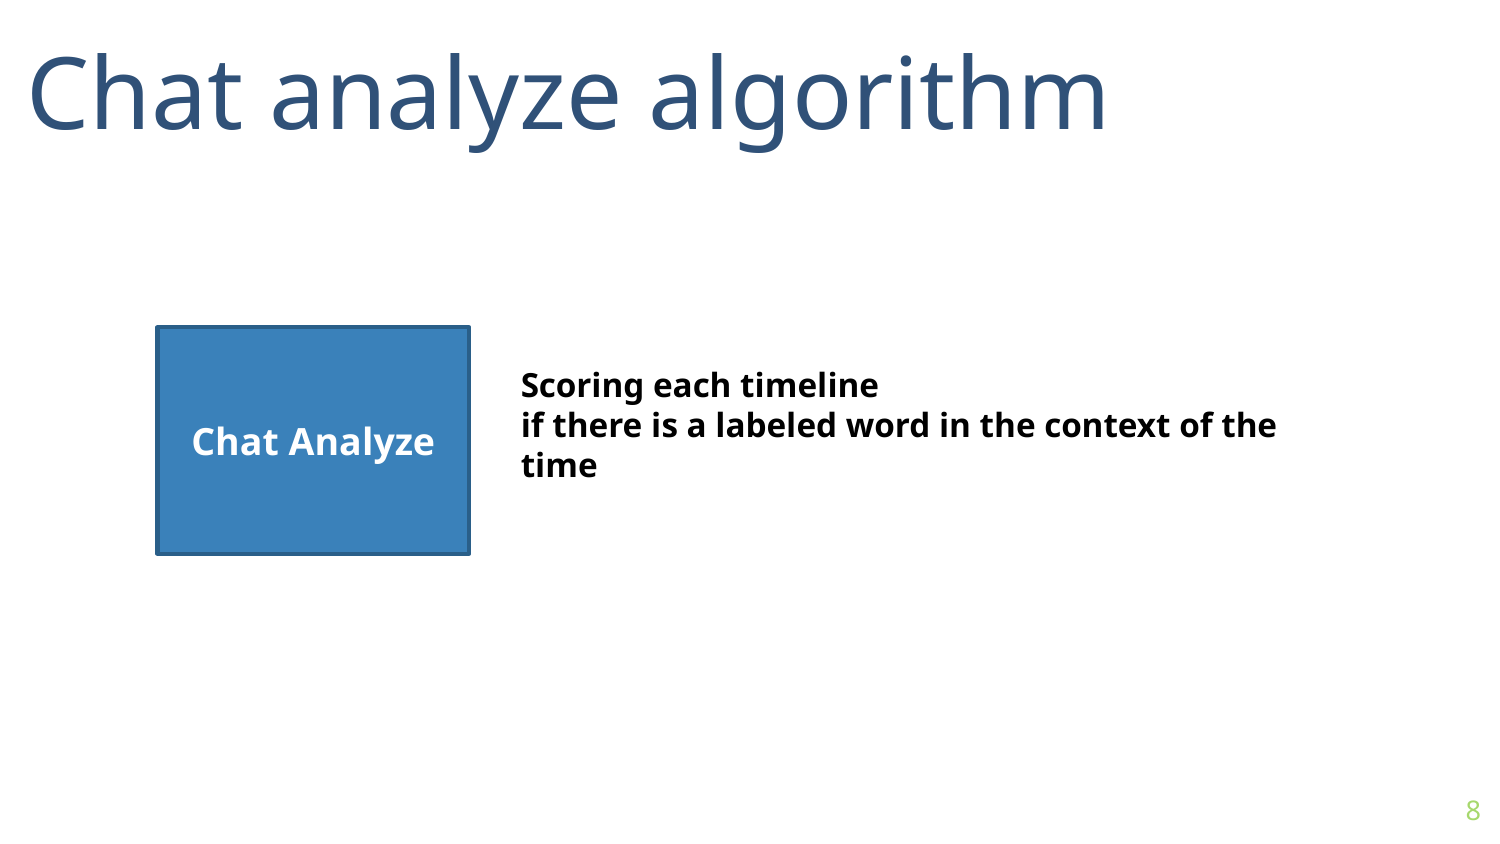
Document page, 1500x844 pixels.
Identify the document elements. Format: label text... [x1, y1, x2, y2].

text_box Chat Analyze [155, 325, 471, 556]
slide_number 8 [1391, 779, 1482, 844]
text_box Scoring each timeline if there is a labeled word in the context of the time [506, 356, 1335, 492]
text_box Chat analyze algorithm [26, 8, 1277, 150]
